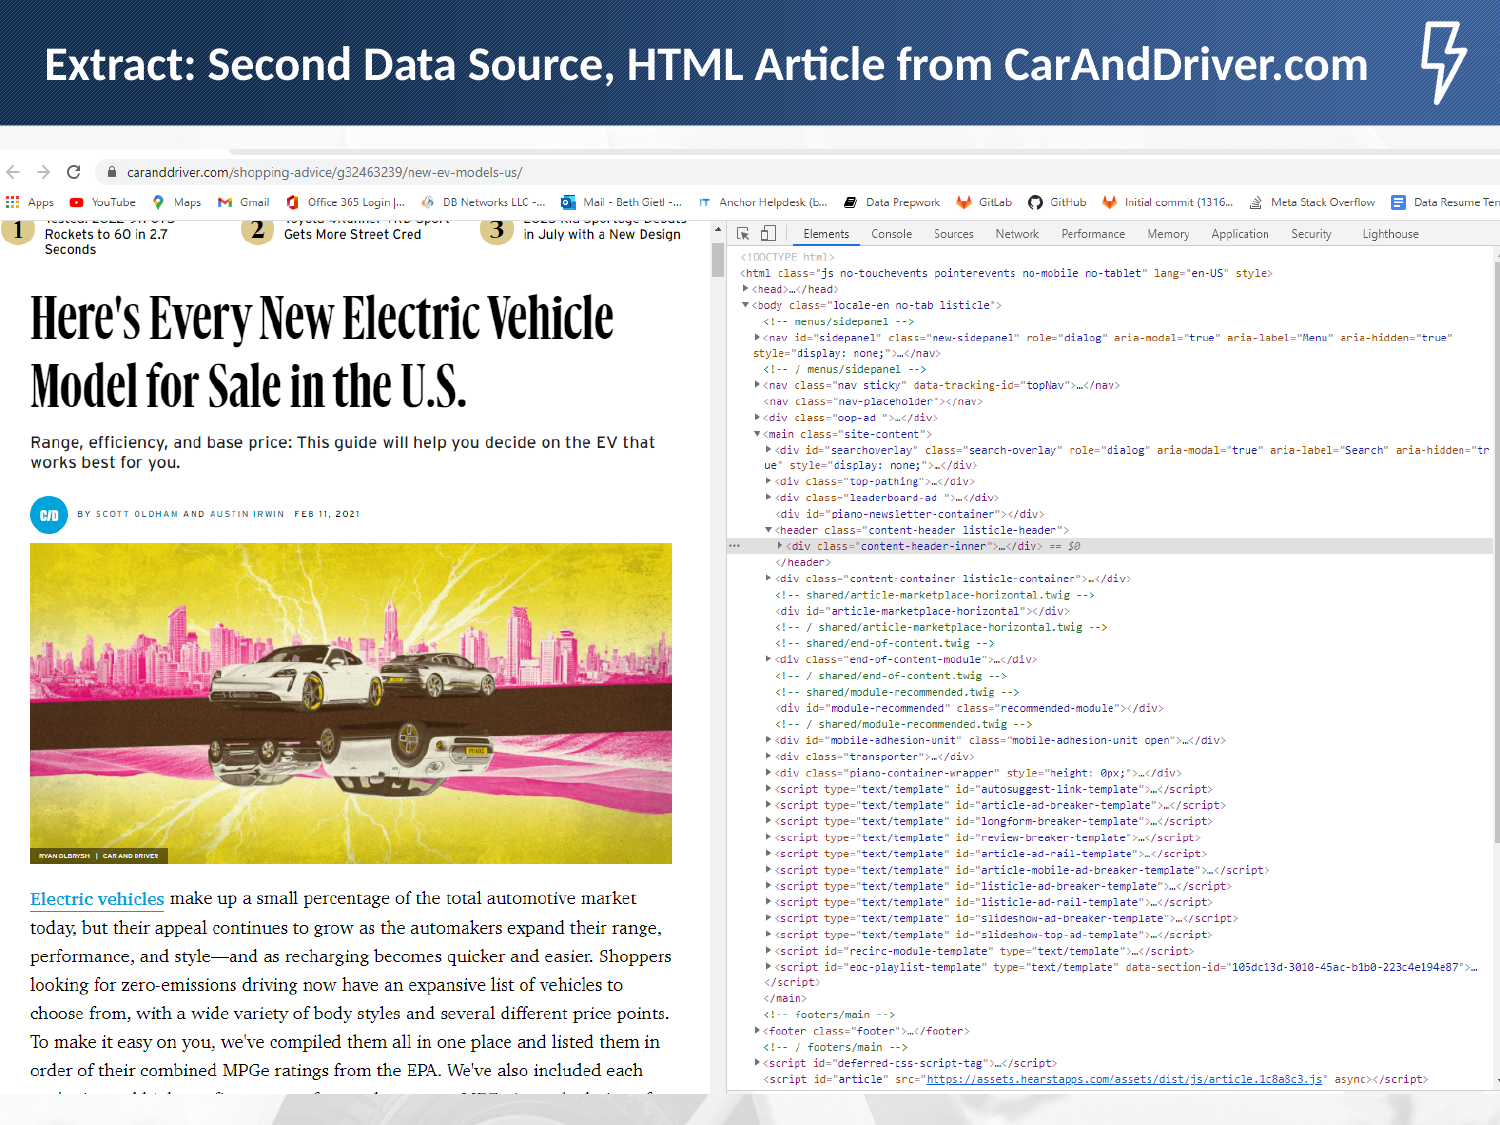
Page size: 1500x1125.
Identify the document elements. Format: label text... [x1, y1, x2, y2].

title Extract: Second Data Source, HTML Article from CarAndDriver.com [29, 0, 1388, 127]
picture [0, 0, 1500, 1125]
